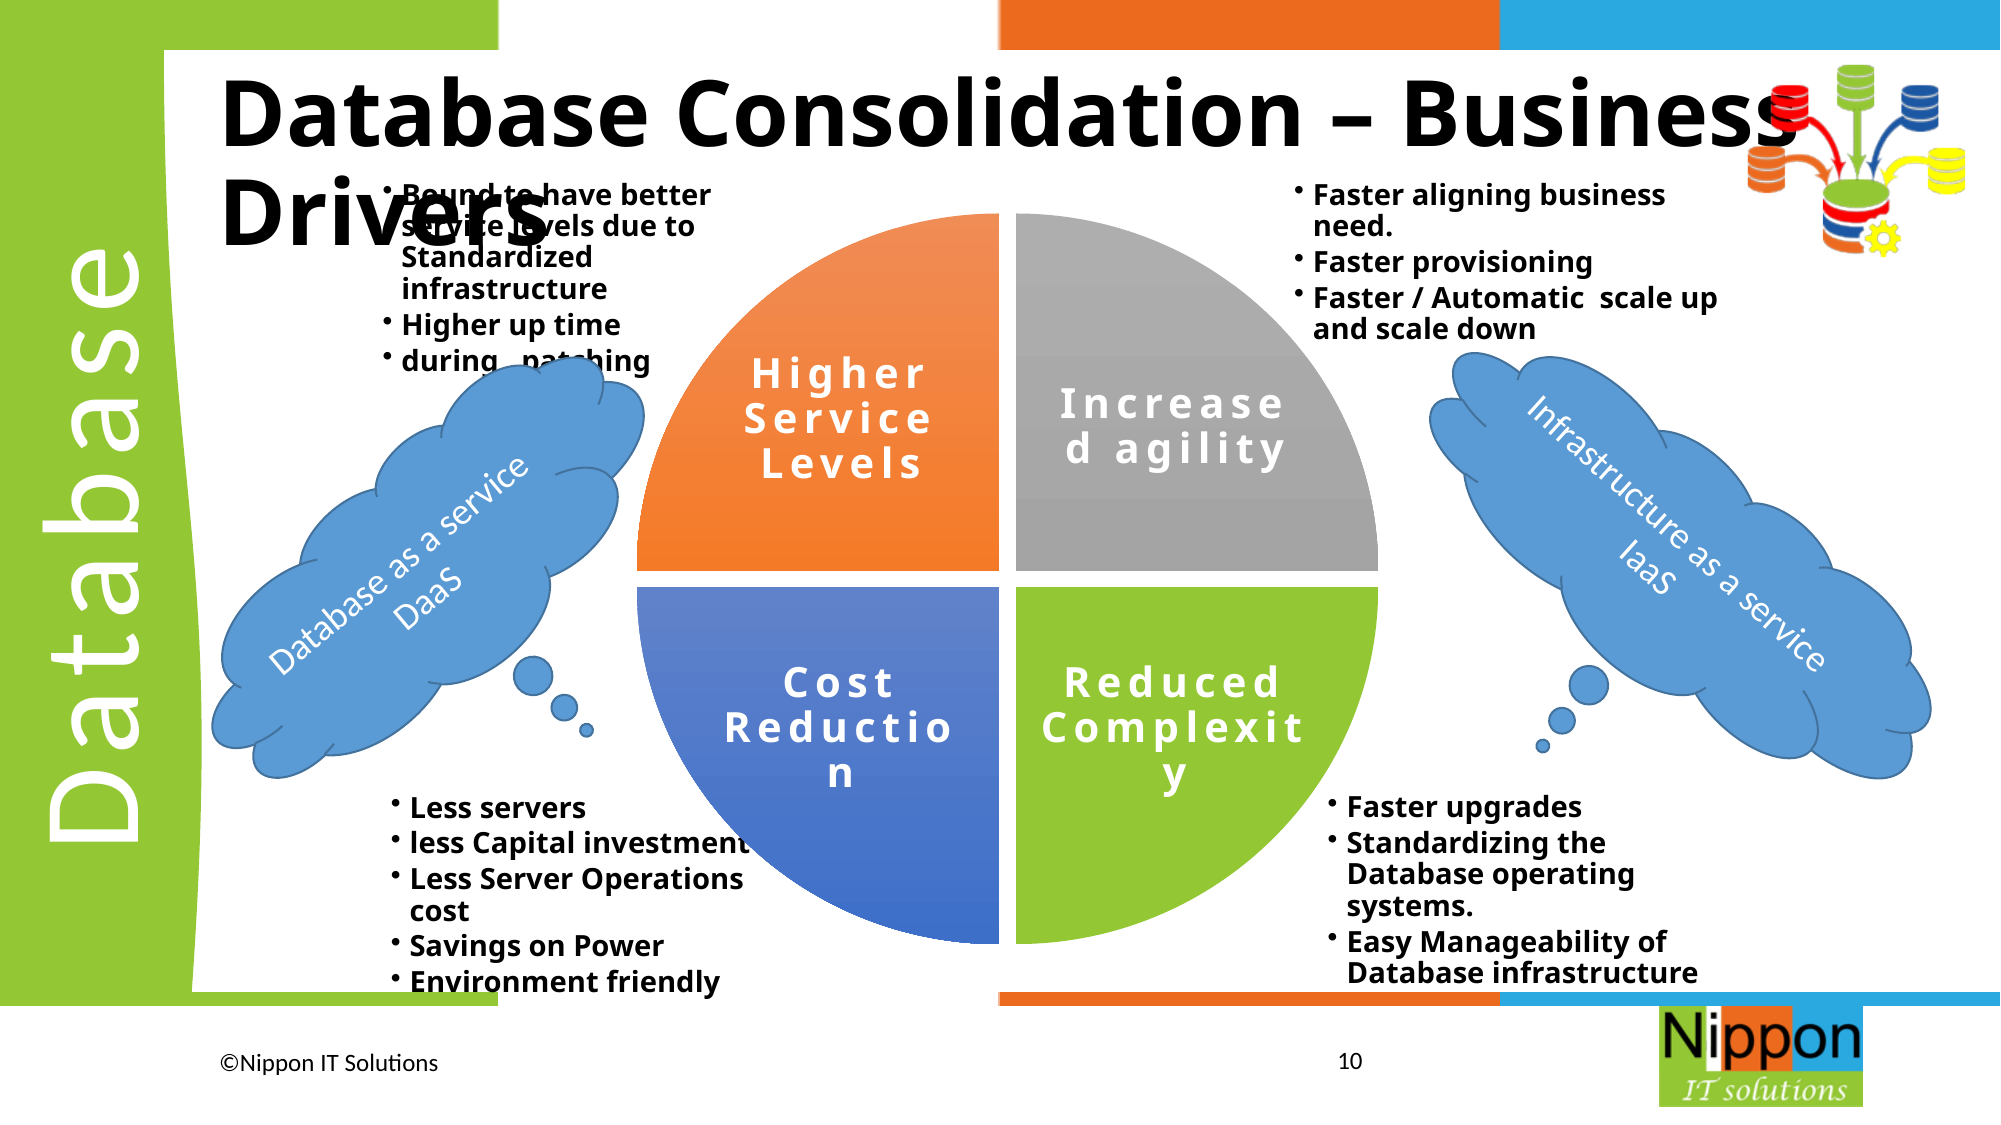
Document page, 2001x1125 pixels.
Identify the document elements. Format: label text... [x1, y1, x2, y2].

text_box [363, 150, 1741, 978]
picture [0, 0, 2000, 50]
text_box Database Consolidation – Business Drivers [204, 59, 1740, 170]
footer ©Nippon IT Solutions [204, 1039, 1061, 1099]
text_box Infrastructure as a service IaaS [1741, 480, 1932, 780]
text_box Database as a service DaaS [211, 491, 363, 779]
picture [1740, 57, 1976, 264]
slide_number 10 [1322, 1037, 1483, 1098]
text_box Database [0, 194, 174, 903]
picture [0, 992, 2000, 1107]
